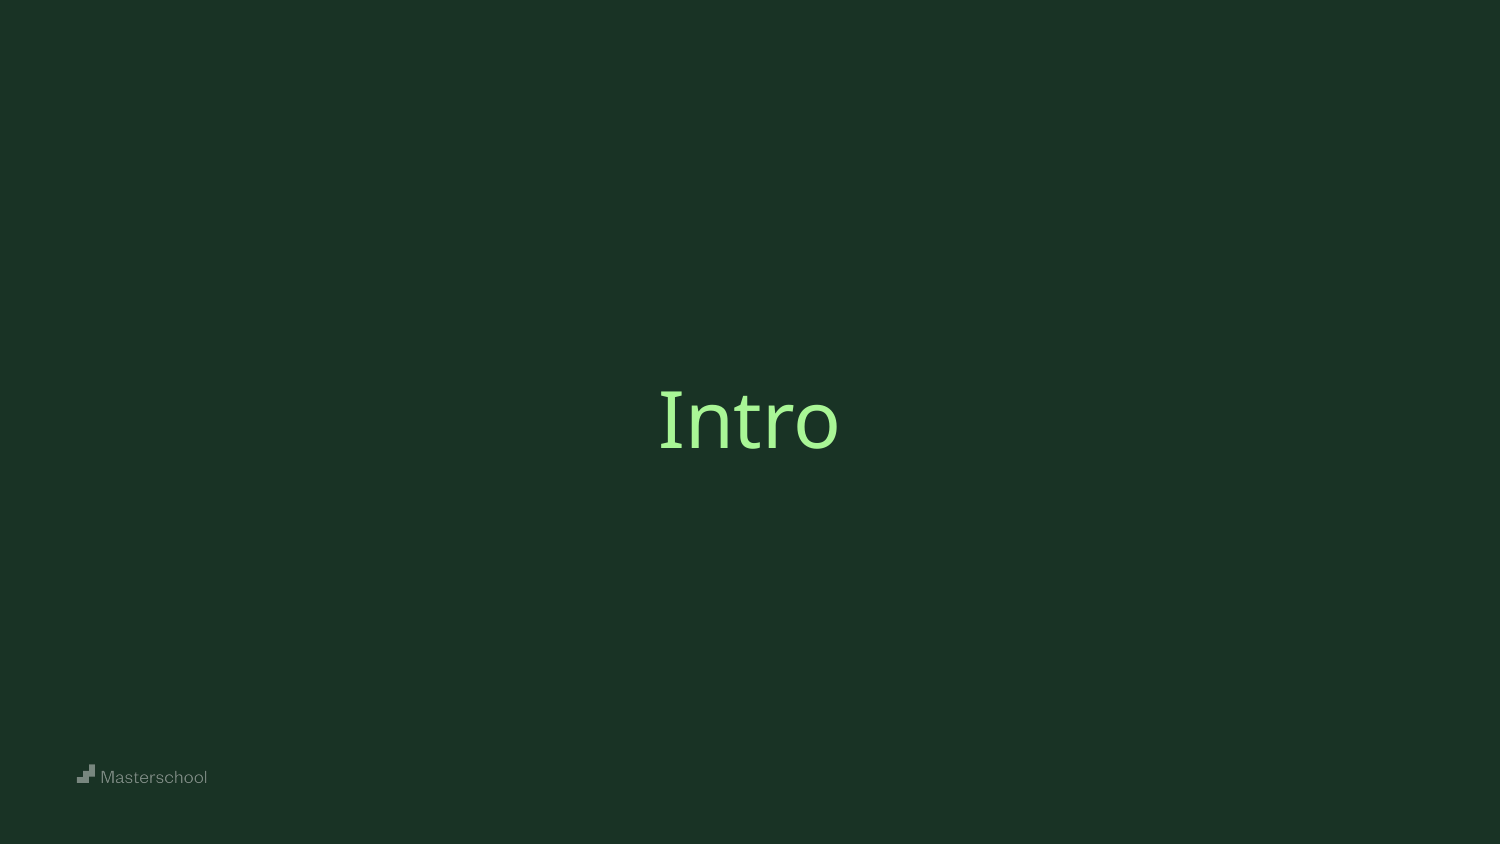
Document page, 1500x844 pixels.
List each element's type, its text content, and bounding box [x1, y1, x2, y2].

picture [58, 751, 225, 802]
text_box Intro [210, 340, 1290, 504]
